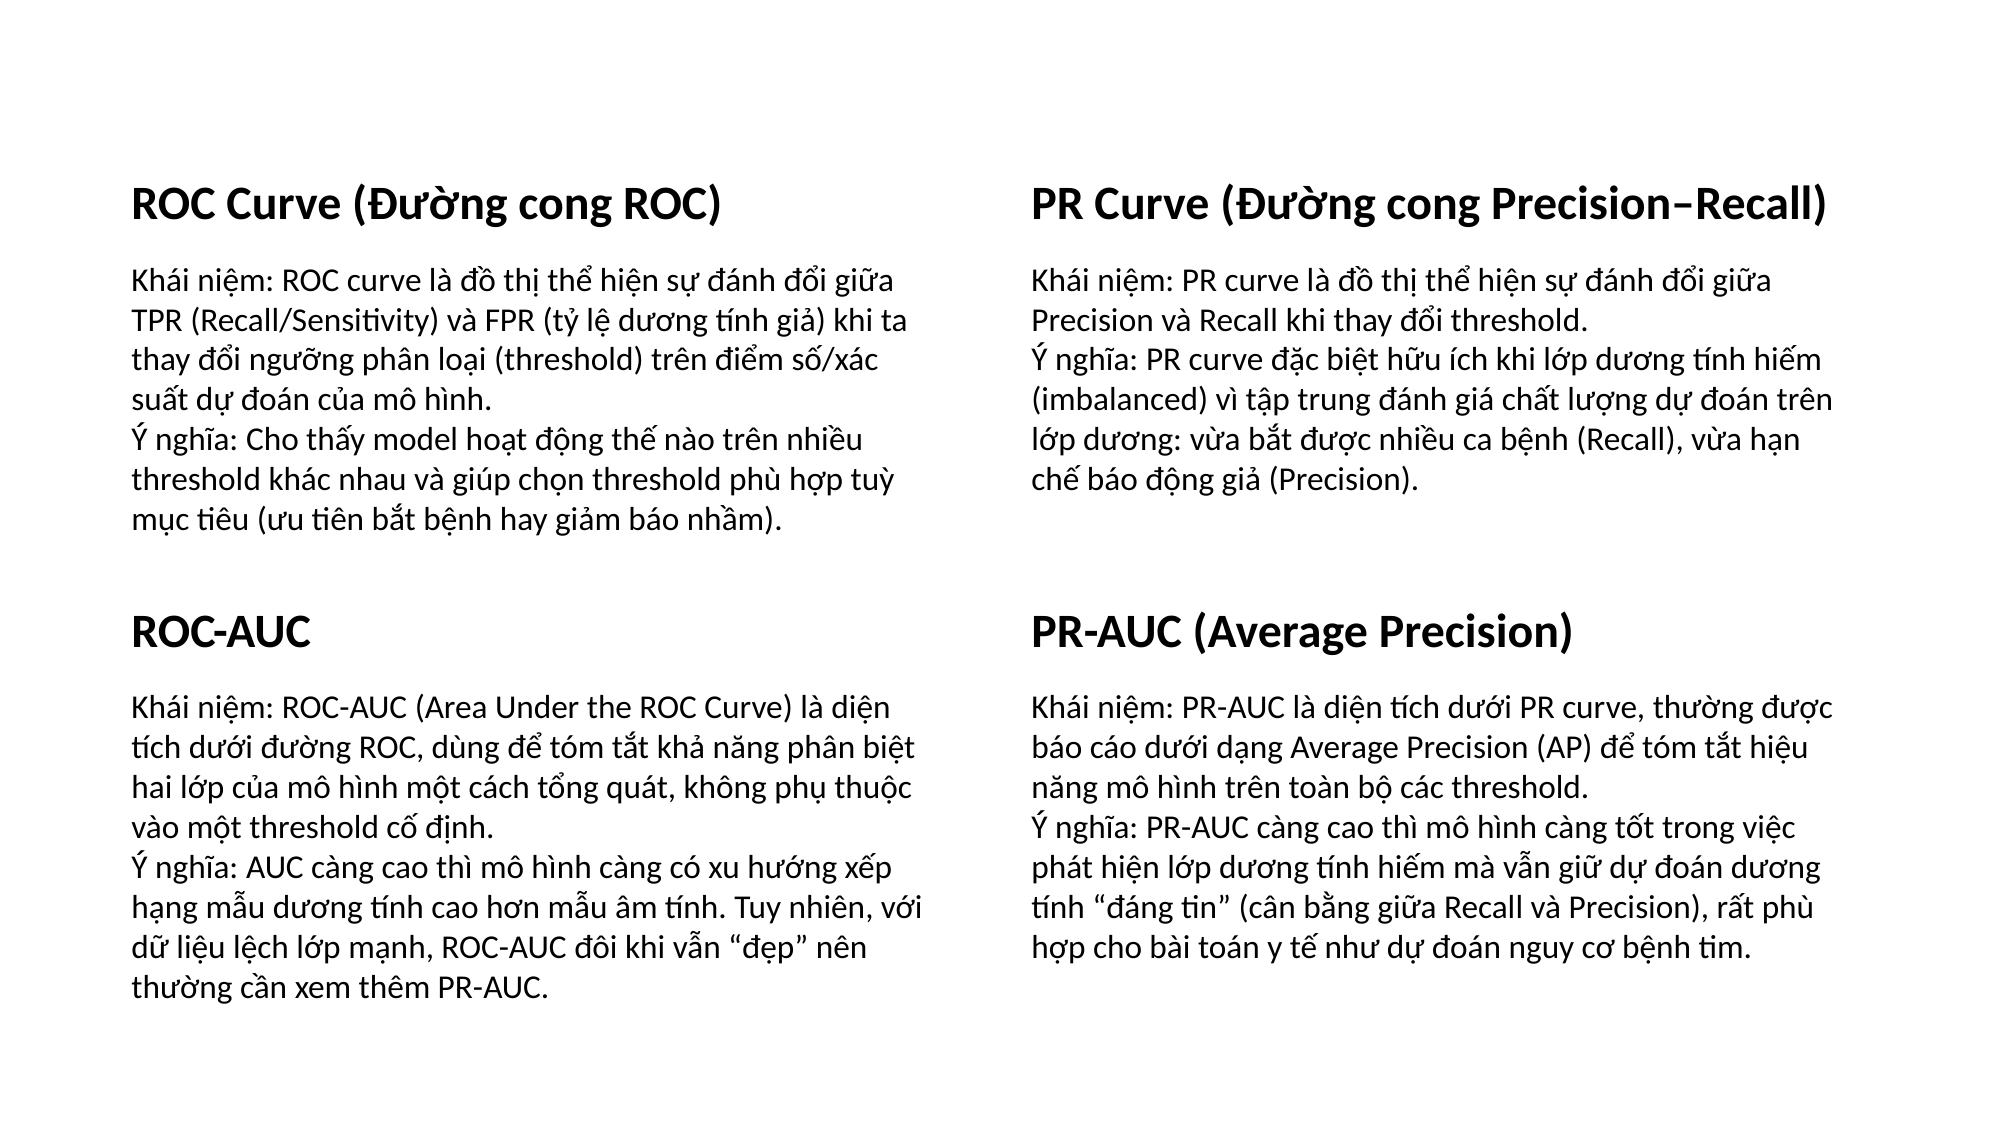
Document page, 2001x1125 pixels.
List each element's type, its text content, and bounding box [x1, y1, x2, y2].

text_box PR Curve (Đường cong Precision–Recall) Khái niệm: PR curve là đồ thị thể hiện sự đánh đổi giữa Precision và Recall khi thay đổi threshold. Ý nghĩa: PR curve đặc biệt hữu ích khi lớp dương tính hiếm (imbalanced) vì tập trung đánh giá chất lượng dự đoán trên lớp dương: vừa bắt được nhiều ca bệnh (Recall), vừa hạn chế báo động giả (Precision). [1016, 164, 1850, 505]
text_box ROC Curve (Đường cong ROC) Khái niệm: ROC curve là đồ thị thể hiện sự đánh đổi giữa TPR (Recall/Sensitivity) và FPR (tỷ lệ dương tính giả) khi ta thay đổi ngưỡng phân loại (threshold) trên điểm số/xác suất dự đoán của mô hình. Ý nghĩa: Cho thấy model hoạt động thế nào trên nhiều threshold khác nhau và giúp chọn threshold phù hợp tuỳ mục tiêu (ưu tiên bắt bệnh hay giảm báo nhầm). [116, 164, 950, 545]
text_box ROC-AUC Khái niệm: ROC-AUC (Area Under the ROC Curve) là diện tích dưới đường ROC, dùng để tóm tắt khả năng phân biệt hai lớp của mô hình một cách tổng quát, không phụ thuộc vào một threshold cố định. Ý nghĩa: AUC càng cao thì mô hình càng có xu hướng xếp hạng mẫu dương tính cao hơn mẫu âm tính. Tuy nhiên, với dữ liệu lệch lớp mạnh, ROC-AUC đôi khi vẫn “đẹp” nên thường cần xem thêm PR-AUC. [116, 592, 950, 1013]
text_box PR-AUC (Average Precision) Khái niệm: PR-AUC là diện tích dưới PR curve, thường được báo cáo dưới dạng Average Precision (AP) để tóm tắt hiệu năng mô hình trên toàn bộ các threshold. Ý nghĩa: PR-AUC càng cao thì mô hình càng tốt trong việc phát hiện lớp dương tính hiếm mà vẫn giữ dự đoán dương tính “đáng tin” (cân bằng giữa Recall và Precision), rất phù hợp cho bài toán y tế như dự đoán nguy cơ bệnh tim. [1016, 592, 1850, 973]
